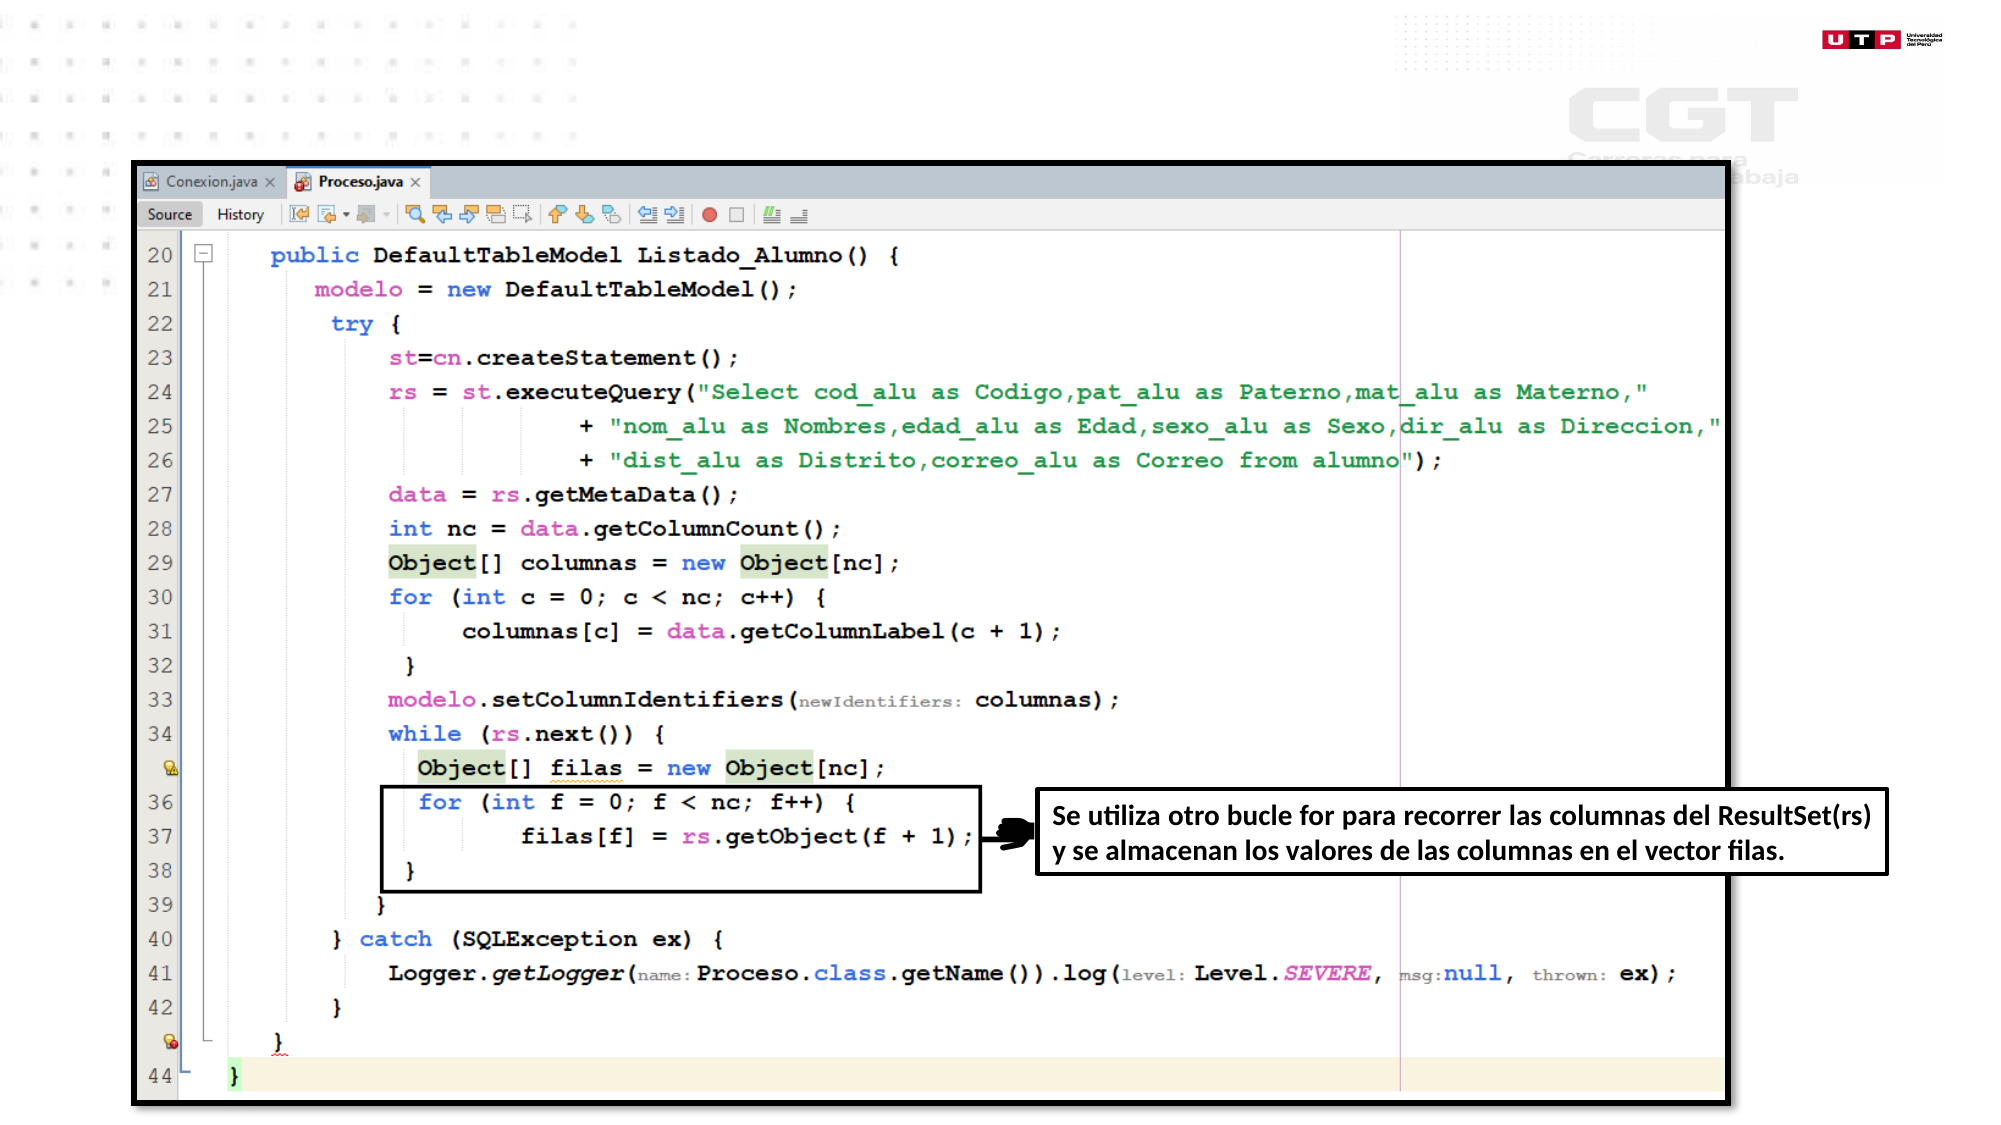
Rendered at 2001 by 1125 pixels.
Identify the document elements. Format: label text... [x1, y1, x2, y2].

text_box Se utiliza otro bucle for para recorrer las columnas del ResultSet(rs) y se almacenan los valores de las columnas en el vector filas. [1729, 787, 1889, 876]
picture [0, 14, 588, 625]
picture [137, 166, 1726, 1101]
picture [1395, 14, 1945, 190]
